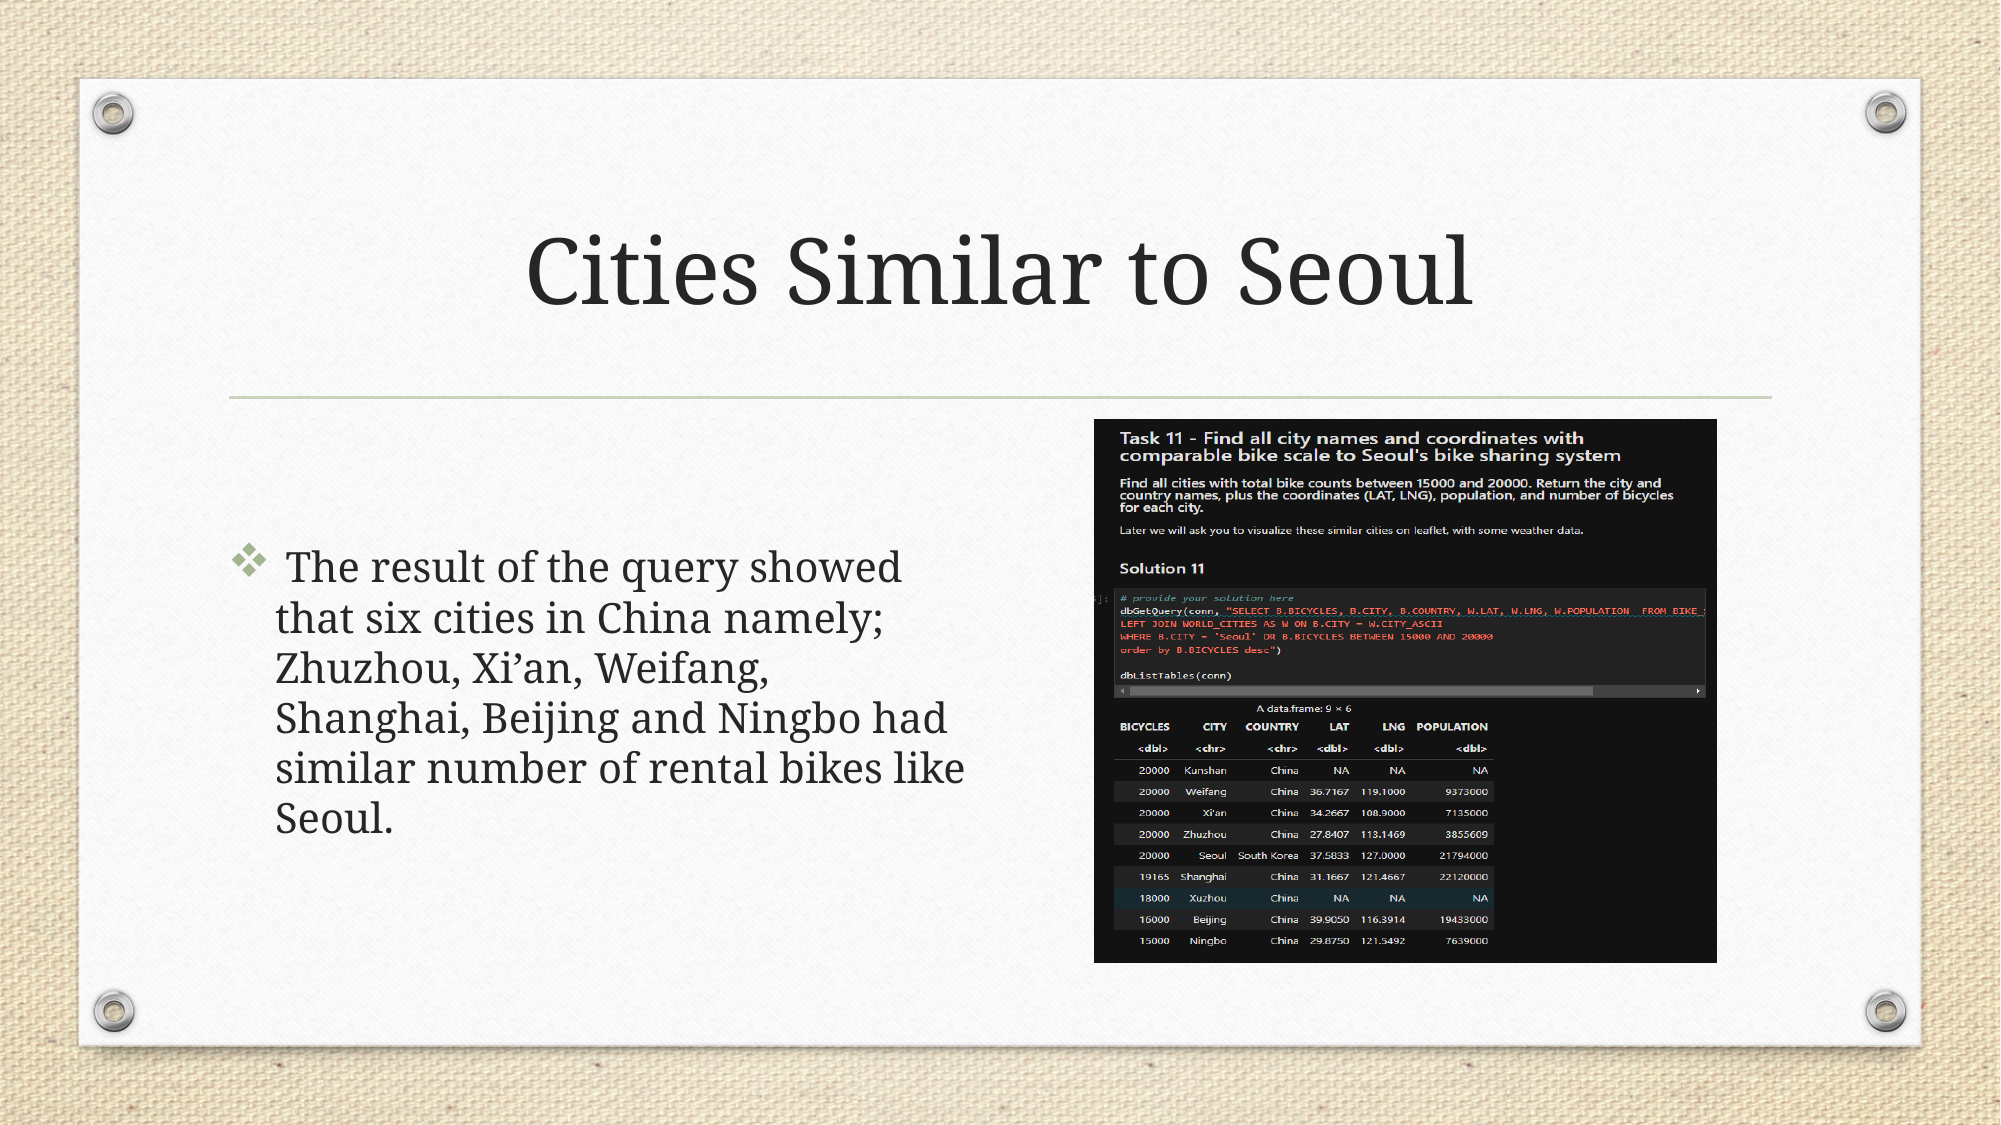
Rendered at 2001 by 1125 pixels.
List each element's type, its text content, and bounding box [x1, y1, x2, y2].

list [1093, 419, 1717, 964]
picture [0, 0, 2001, 1125]
list The result of the query showed that six cities in China namely; Zhuzhou, Xi’an, Weifang, Shanghai, Beijing and Ningbo had similar number of rental bikes like Seoul. [213, 420, 987, 963]
title Cities Similar to Seoul [212, 161, 1788, 375]
